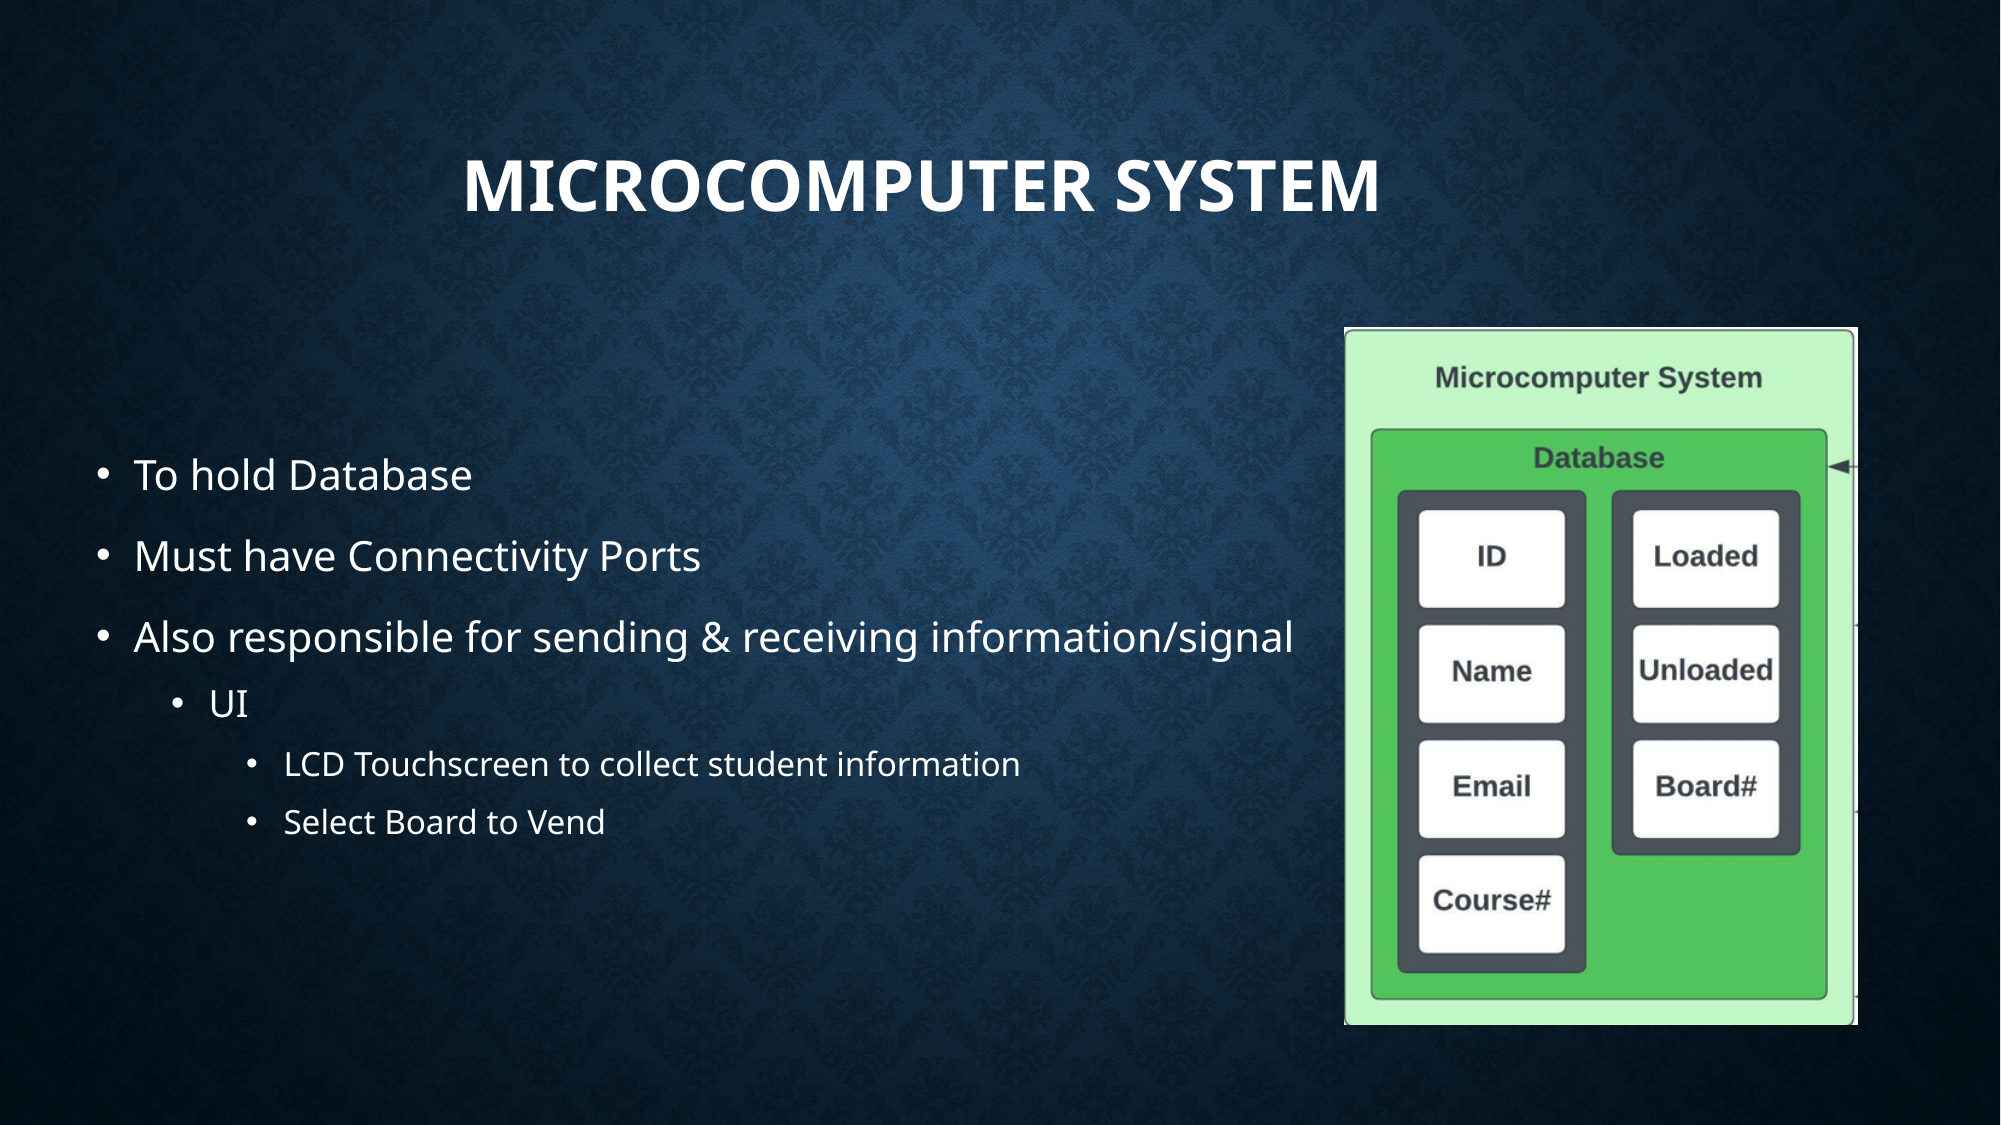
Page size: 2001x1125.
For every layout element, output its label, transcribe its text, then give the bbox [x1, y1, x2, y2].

list To hold Database Must have Connectivity Ports Also responsible for sending & receiving information/signal UI LCD Touchscreen to collect student information Select Board to Vend [80, 430, 1344, 1038]
picture [1343, 327, 1858, 1026]
title Microcomputer system [73, 79, 1773, 298]
